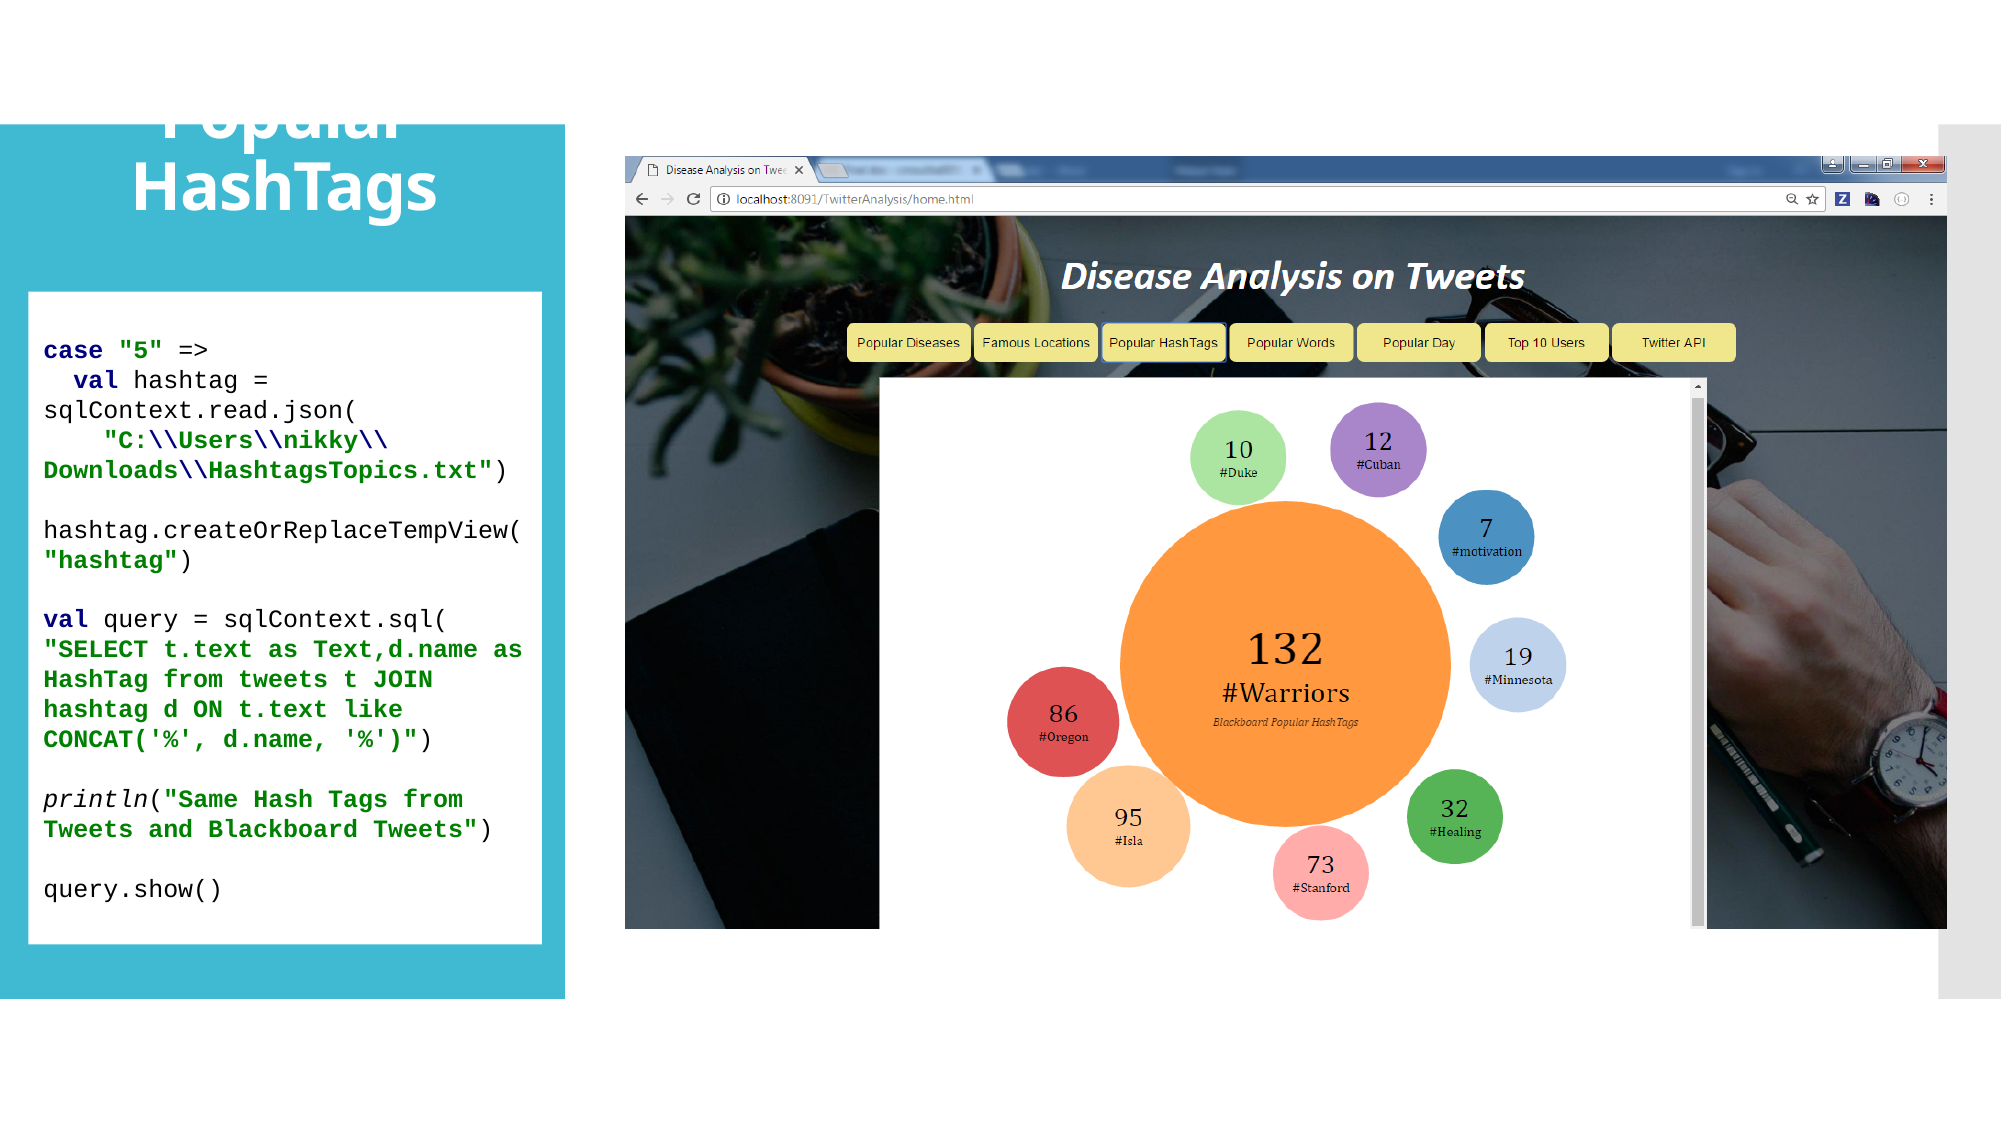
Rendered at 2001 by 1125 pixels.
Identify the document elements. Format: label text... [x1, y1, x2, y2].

title Popular HashTags [12, 0, 559, 233]
list case "5" => val hashtag = sqlContext.read.json( "C:\\Users\\nikky\\Downloads\\HashtagsTopics.txt") hashtag.createOrReplaceTempView("hashtag") val query = sqlContext.sql( "SELECT t.text as Text,d.name as HashTag from tweets t JOIN hashtag d ON t.text like CONCAT('%', d.name, '%')") println("Same Hash Tags from Tweets and Blackboard Tweets") query.show() [28, 291, 542, 945]
picture [625, 155, 1947, 929]
